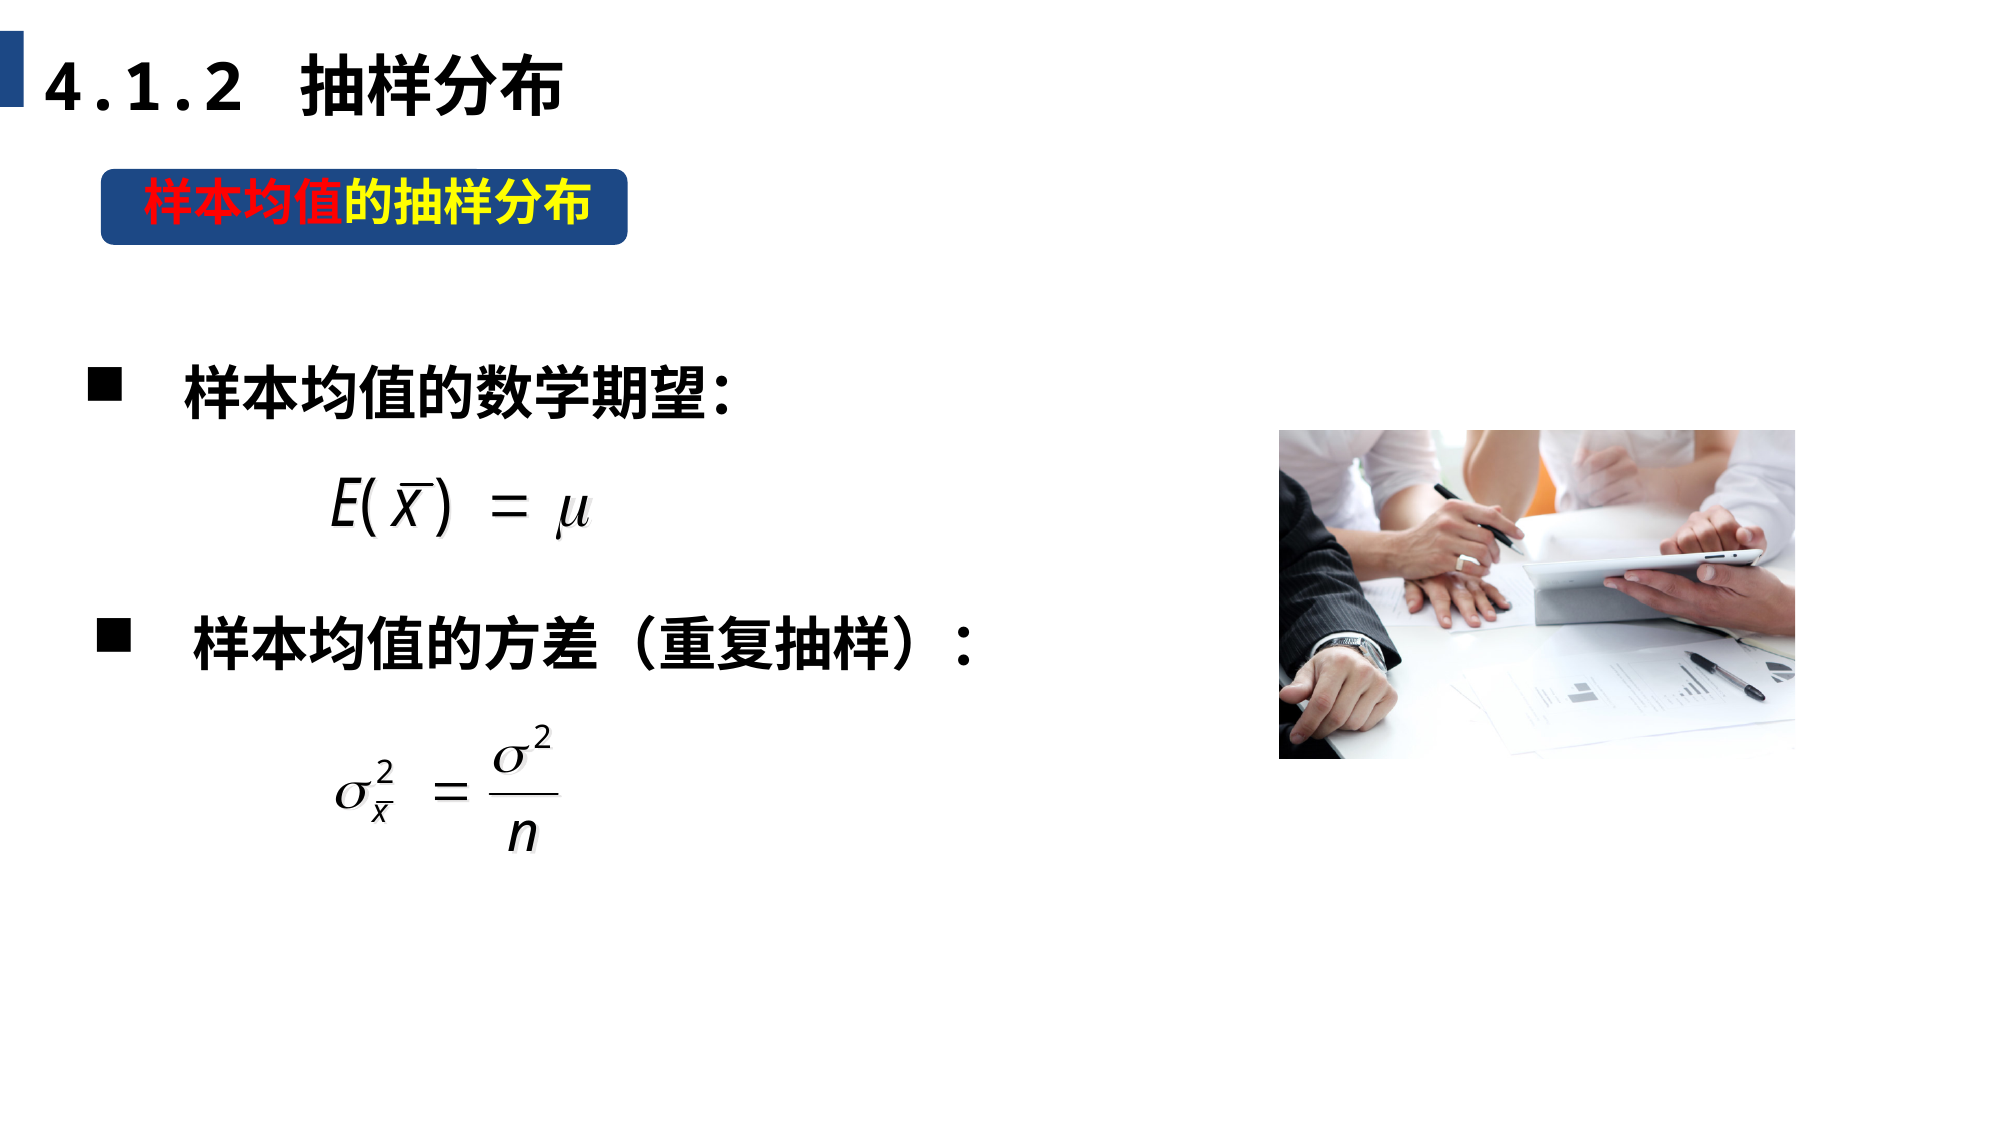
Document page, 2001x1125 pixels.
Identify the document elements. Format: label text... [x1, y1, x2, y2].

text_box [327, 710, 570, 862]
text_box 样本均值的数学期望： [69, 349, 1334, 434]
text_box 4.1.2 抽样分布 [28, 36, 706, 131]
picture [1278, 429, 1796, 759]
text_box 样本均值的方差（重复抽样）： [77, 599, 1273, 685]
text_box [320, 458, 603, 553]
text_box [102, 238, 627, 245]
text_box 样本均值的抽样分布 [31, 162, 706, 238]
text_box [0, 30, 24, 107]
